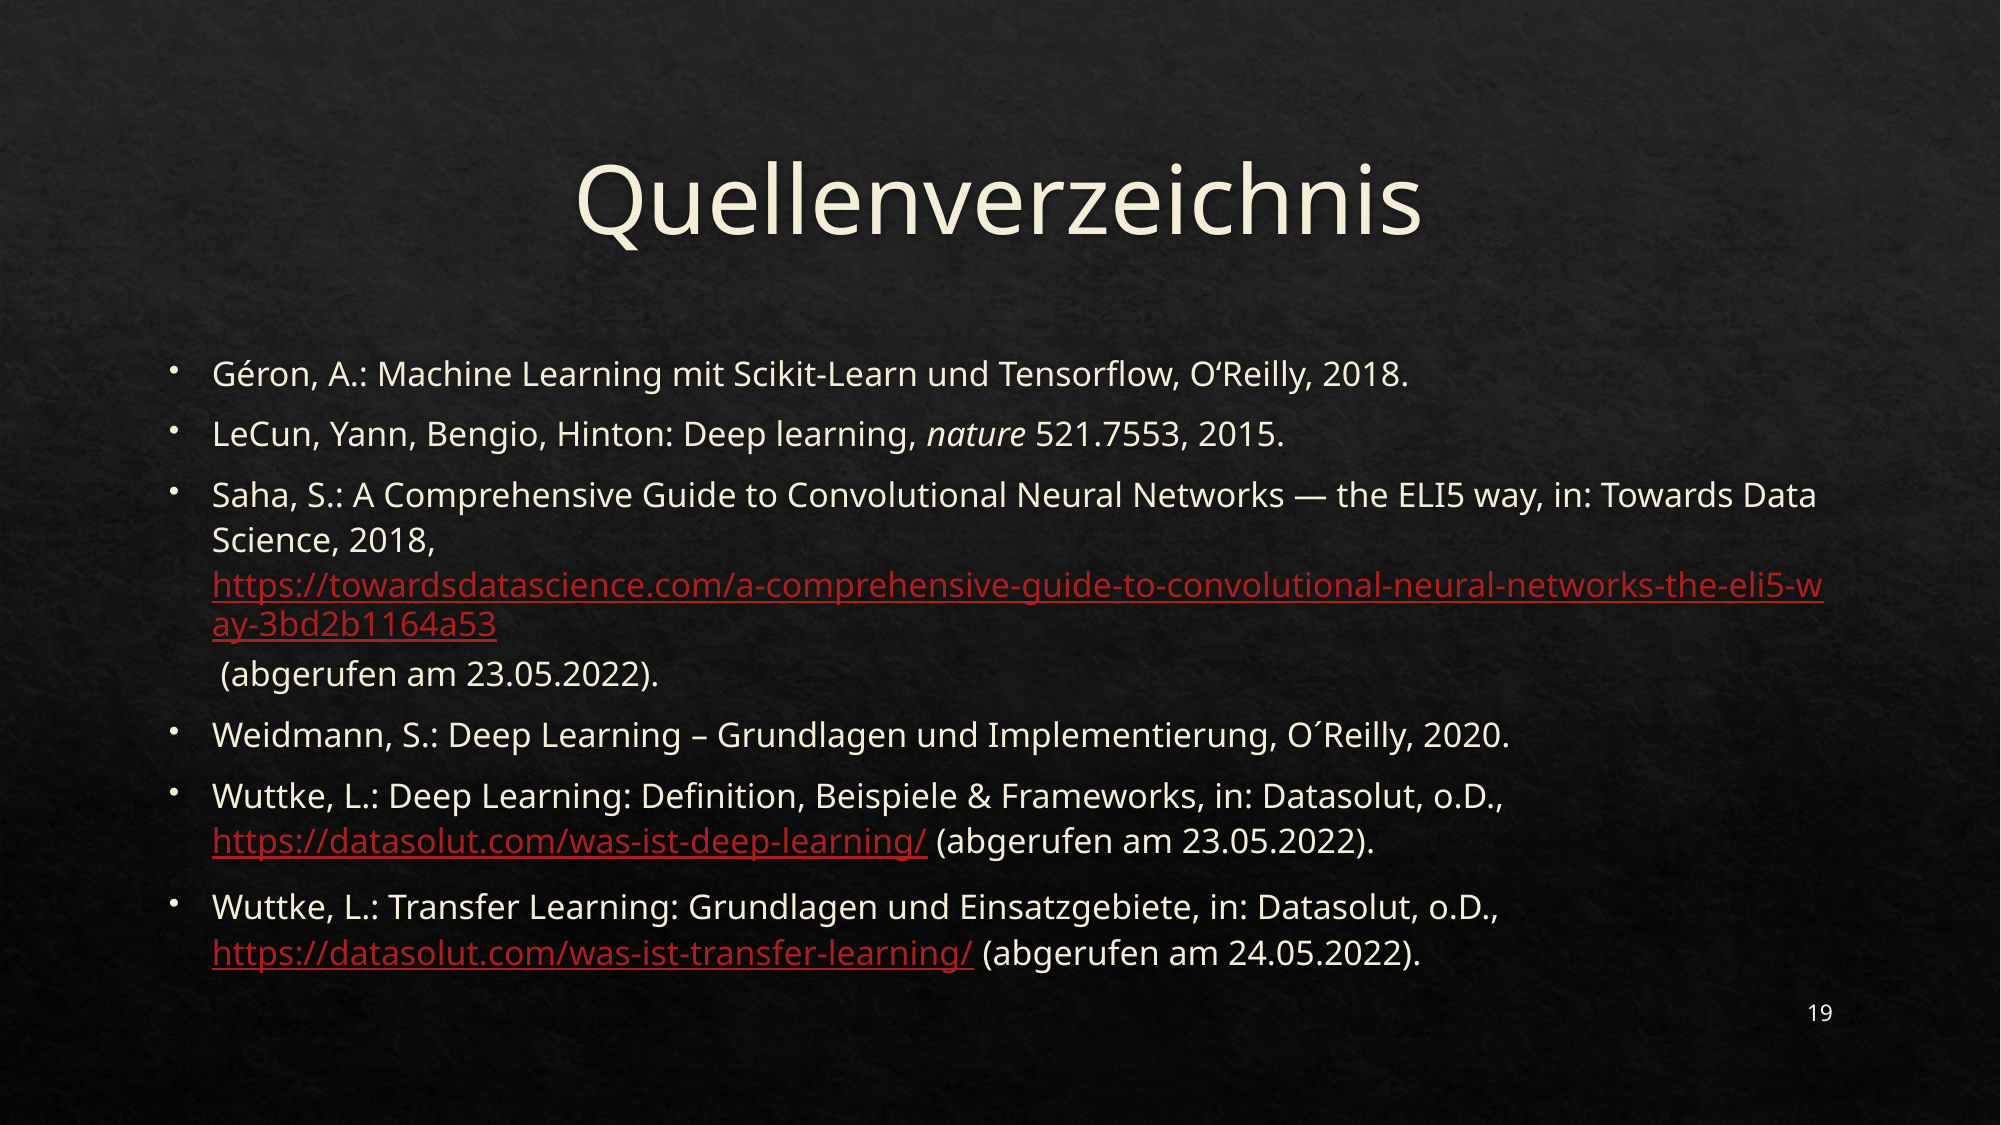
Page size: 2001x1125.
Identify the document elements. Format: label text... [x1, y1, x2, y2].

title Quellenverzeichnis [149, 99, 1849, 307]
list Géron, A.: Machine Learning mit Scikit-Learn und Tensorflow, O‘Reilly, 2018. LeCun, Yann, Bengio, Hinton: Deep learning, nature 521.7553, 2015. Saha, S.: A Comprehensive Guide to Convolutional Neural Networks — the ELI5 way, in: Towards Data Science, 2018, https://towardsdatascience.com/a-comprehensive-guide-to-convolutional-neural-networks-the-eli5-way-3bd2b1164a53 (abgerufen am 23.05.2022). Weidmann, S.: Deep Learning – Grundlagen und Implementierung, O´Reilly, 2020. Wuttke, L.: Deep Learning: Definition, Beispiele & Frameworks, in: Datasolut, o.D., https://datasolut.com/was-ist-deep-learning/ (abgerufen am 23.05.2022). Wuttke, L.: Transfer Learning: Grundlagen und Einsatzgebiete, in: Datasolut, o.D., https://datasolut.com/was-ist-transfer-learning/ (abgerufen am 24.05.2022). [149, 340, 1849, 950]
slide_number 19 [1724, 984, 1849, 1045]
